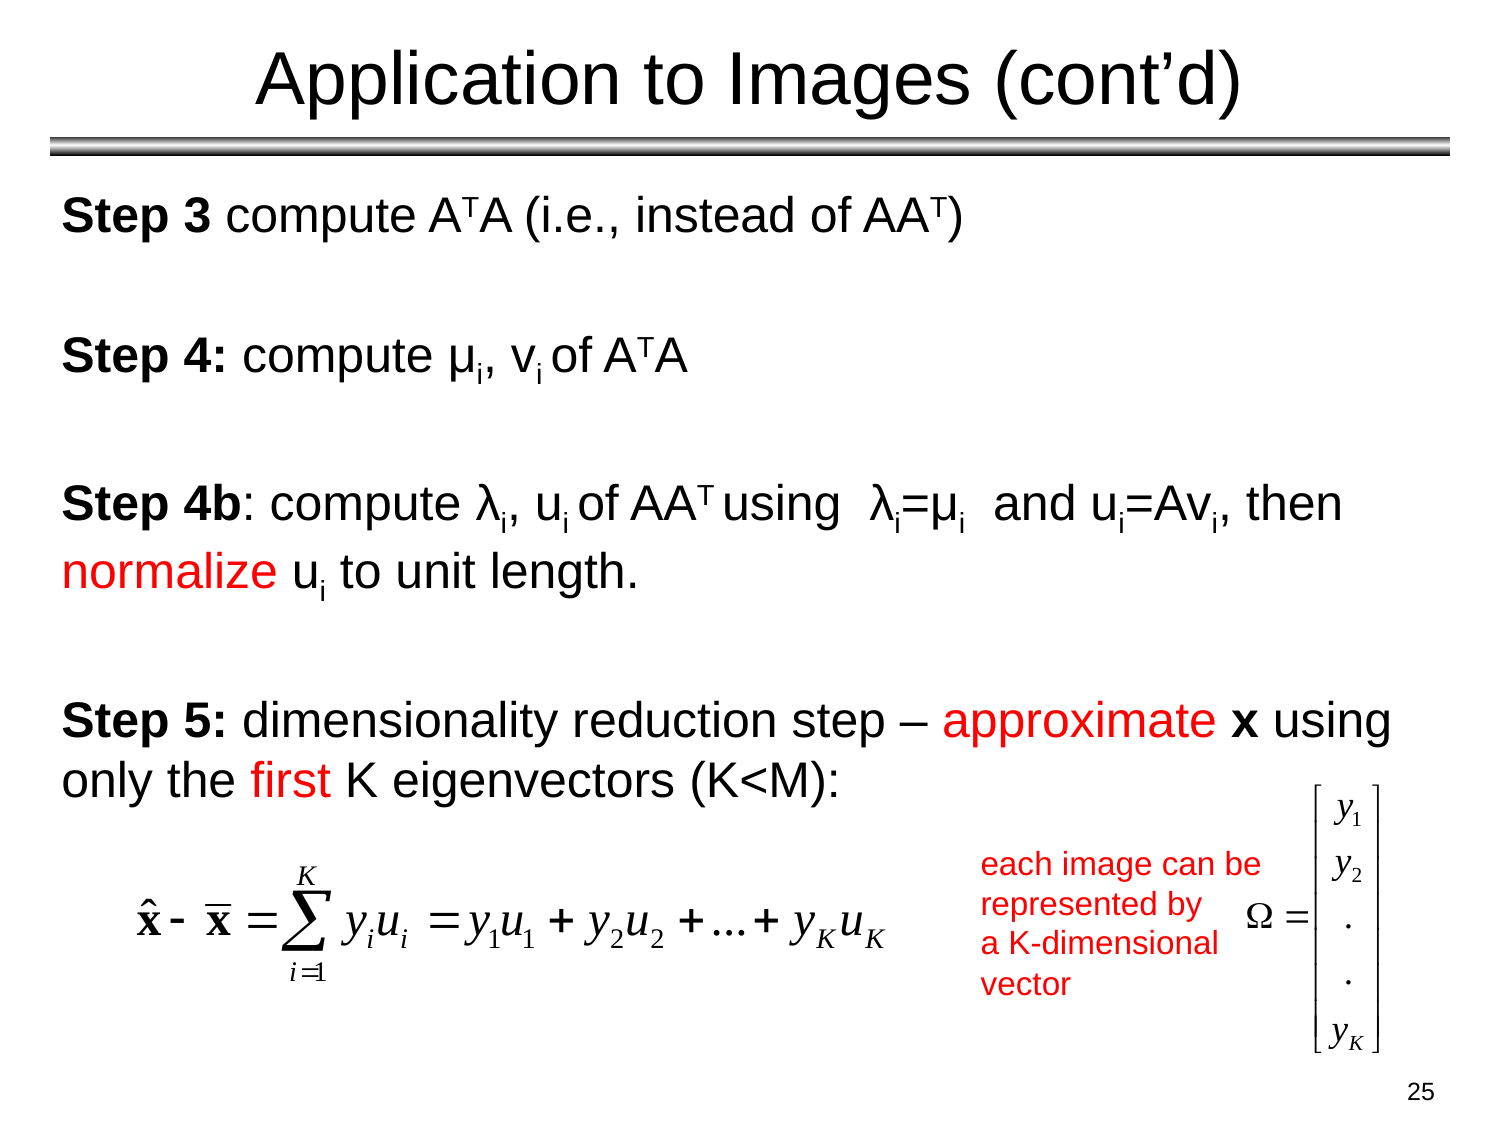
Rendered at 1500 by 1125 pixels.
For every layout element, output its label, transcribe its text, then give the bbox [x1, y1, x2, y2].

text_box each image can be represented by a K-dimensional vector [965, 834, 1227, 1009]
slide_number 25 [1175, 1037, 1450, 1113]
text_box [1233, 776, 1392, 1063]
title Application to Images (cont’d) [51, 21, 1449, 128]
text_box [129, 853, 899, 993]
list Step 3 compute ATA (i.e., instead of AAT) Step 4: compute μi, vi of ATA Step 4b: compute λi, ui of AAT using λi=μi and ui=Avi, then normalize ui to unit length. Step 5: dimensionality reduction step – approximate x using only the first K eigenvectors (K<M): [46, 174, 1443, 1038]
